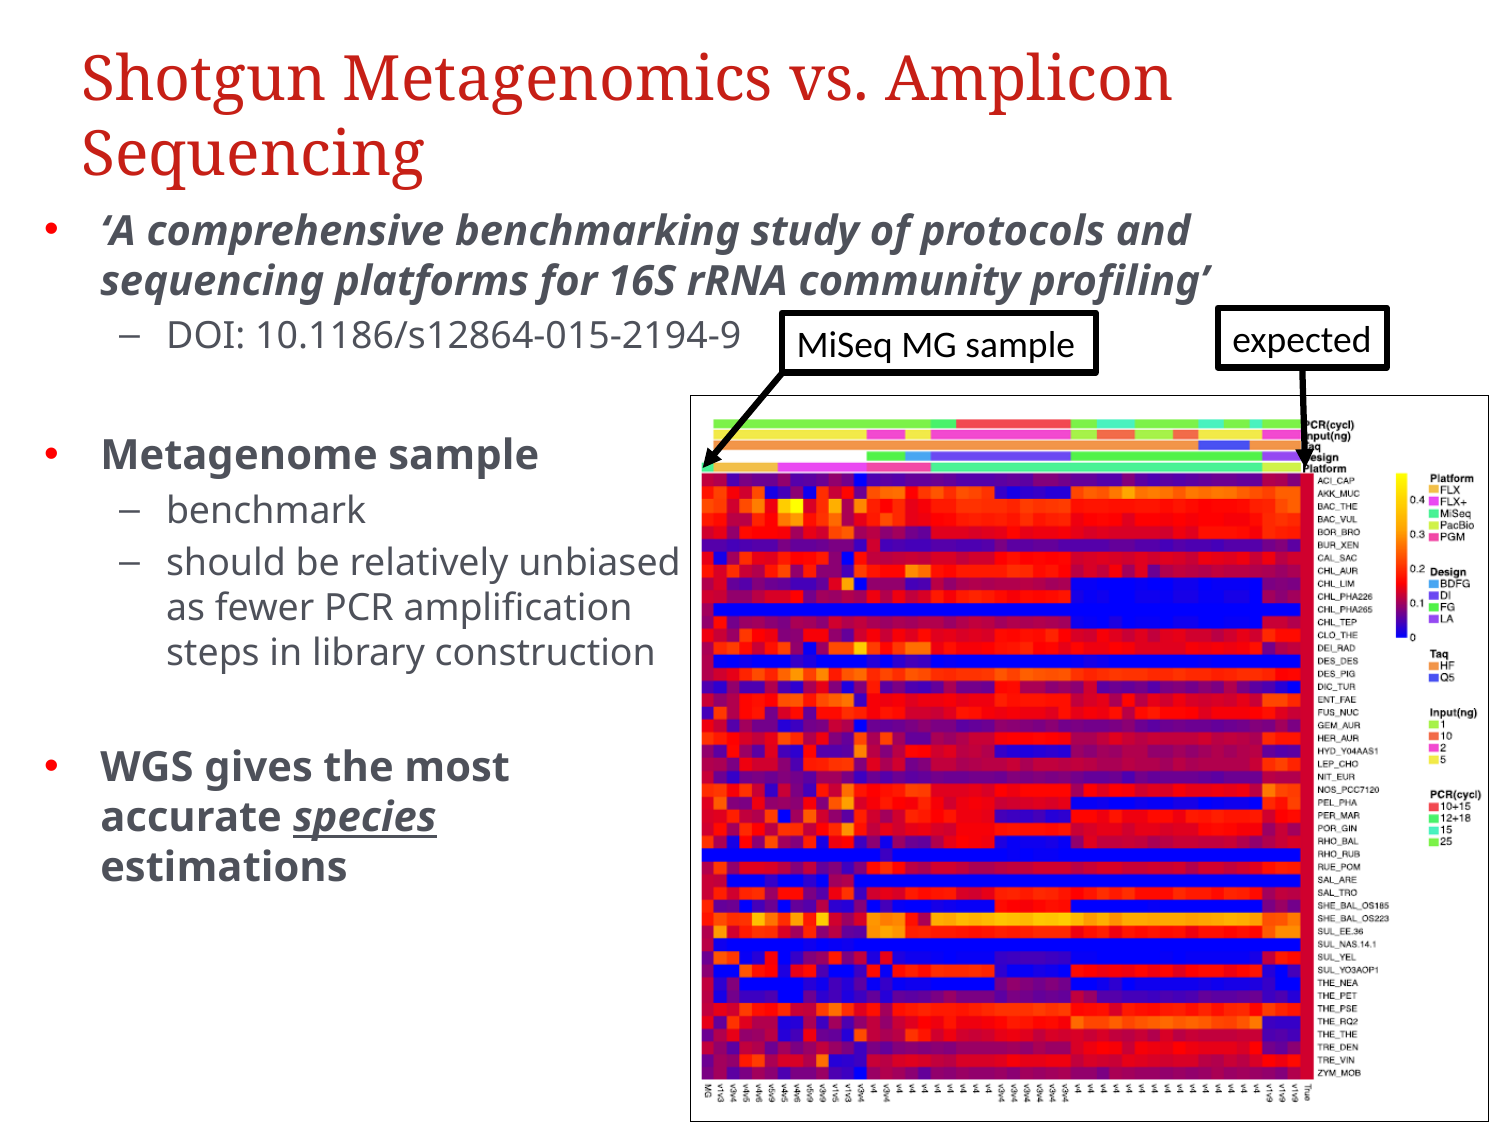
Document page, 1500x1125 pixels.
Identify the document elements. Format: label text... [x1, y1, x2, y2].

list ‘A comprehensive benchmarking study of protocols and sequencing platforms for 16S rRNA community profiling’ DOI: 10.1186/s12864-015-2194-9 [29, 196, 1414, 420]
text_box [1302, 368, 1306, 469]
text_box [690, 394, 1490, 1123]
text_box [702, 373, 783, 469]
title Shotgun Metagenomics vs. Amplicon Sequencing [66, 30, 1437, 197]
text_box MiSeq MG sample [781, 312, 1096, 373]
text_box expected [1217, 307, 1387, 368]
list Metagenome sample benchmark should be relatively unbiased as fewer PCR amplification steps in library construction WGS gives the most accurate species estimations [29, 420, 685, 1071]
